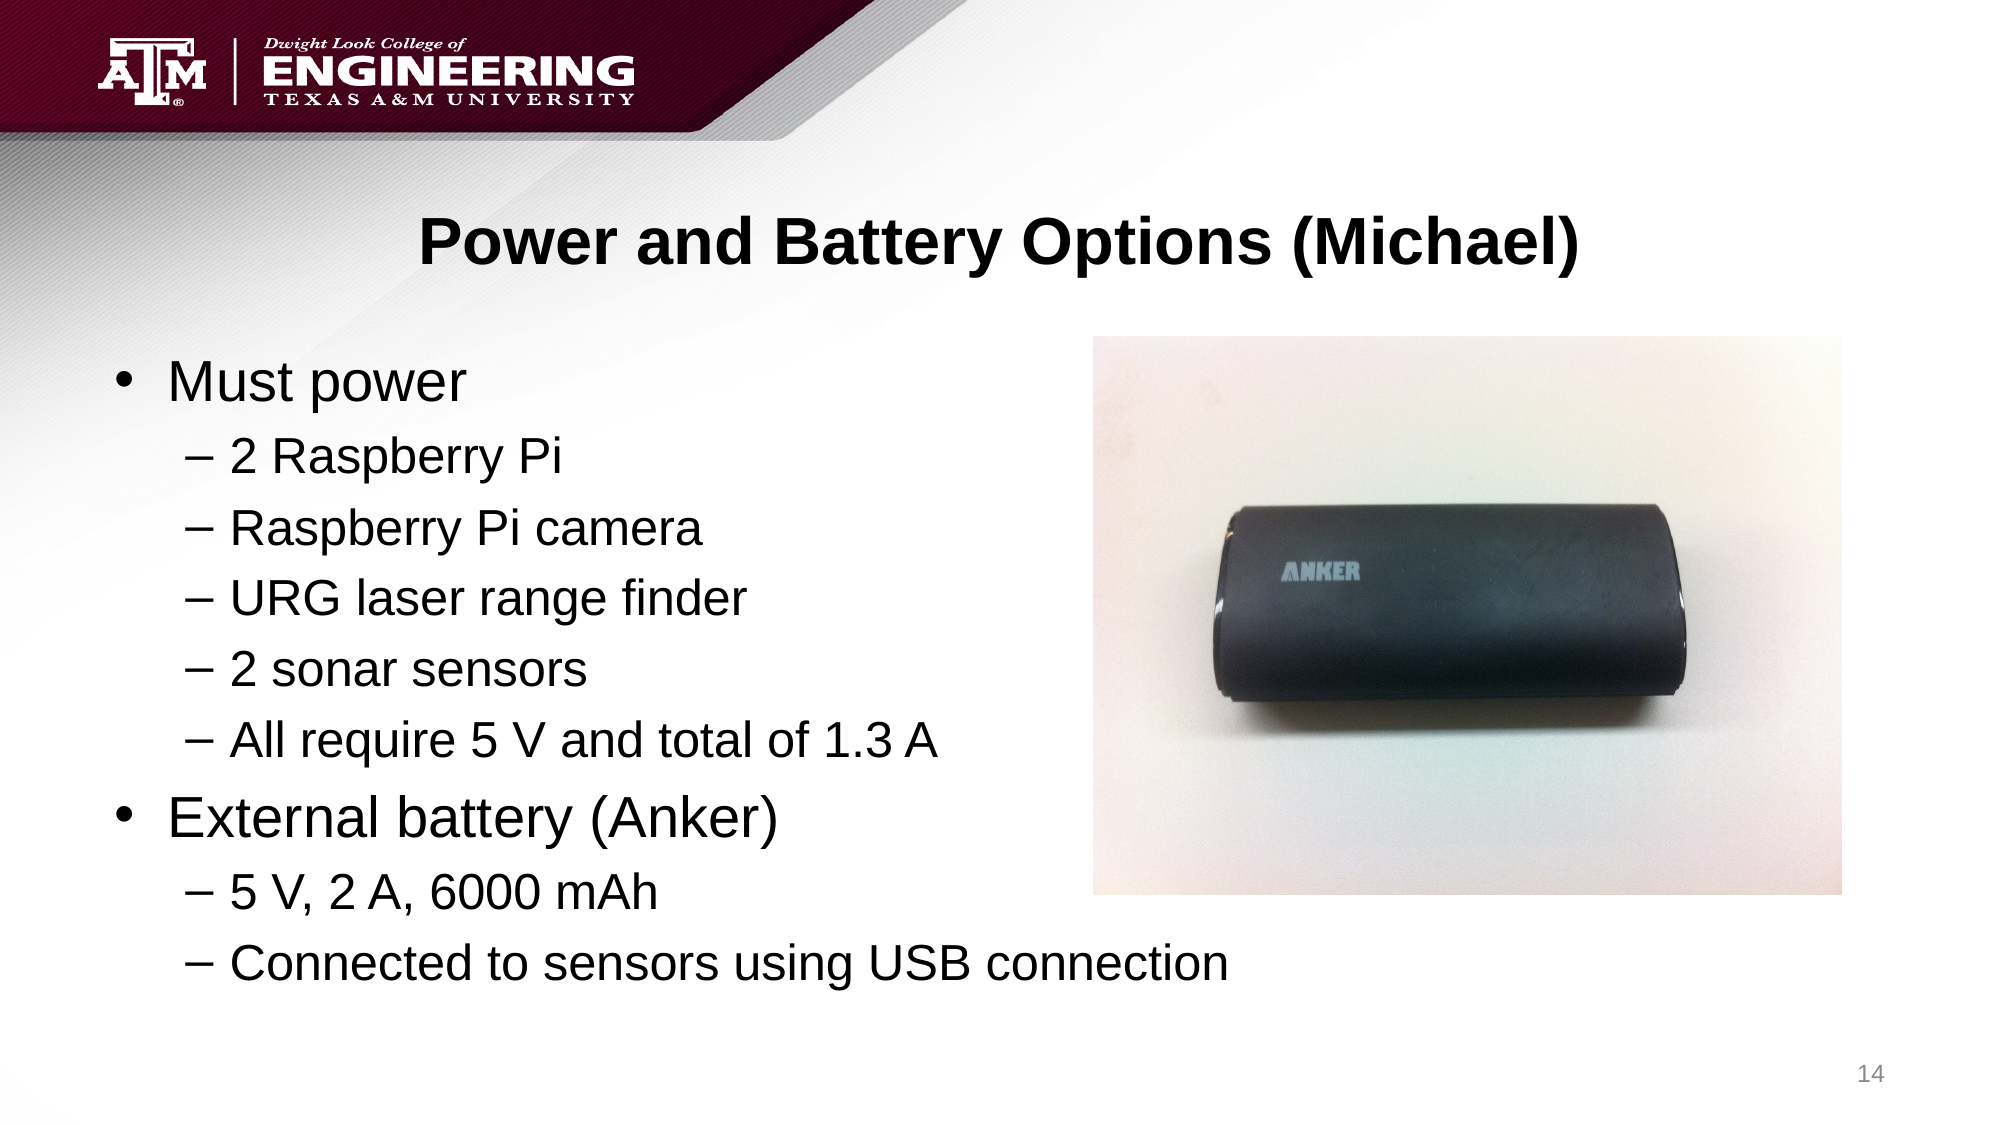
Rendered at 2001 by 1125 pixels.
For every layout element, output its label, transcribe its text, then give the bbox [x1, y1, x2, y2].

slide_number 14 [1433, 1042, 1900, 1103]
title Power and Battery Options (Michael) [99, 172, 1900, 304]
list Must power 2 Raspberry Pi Raspberry Pi camera URG laser range finder 2 sonar sensors All require 5 V and total of 1.3 A External battery (Anker) 5 V, 2 A, 6000 mAh Connected to sensors using USB connection [99, 336, 1900, 1005]
picture [0, 0, 2001, 1125]
